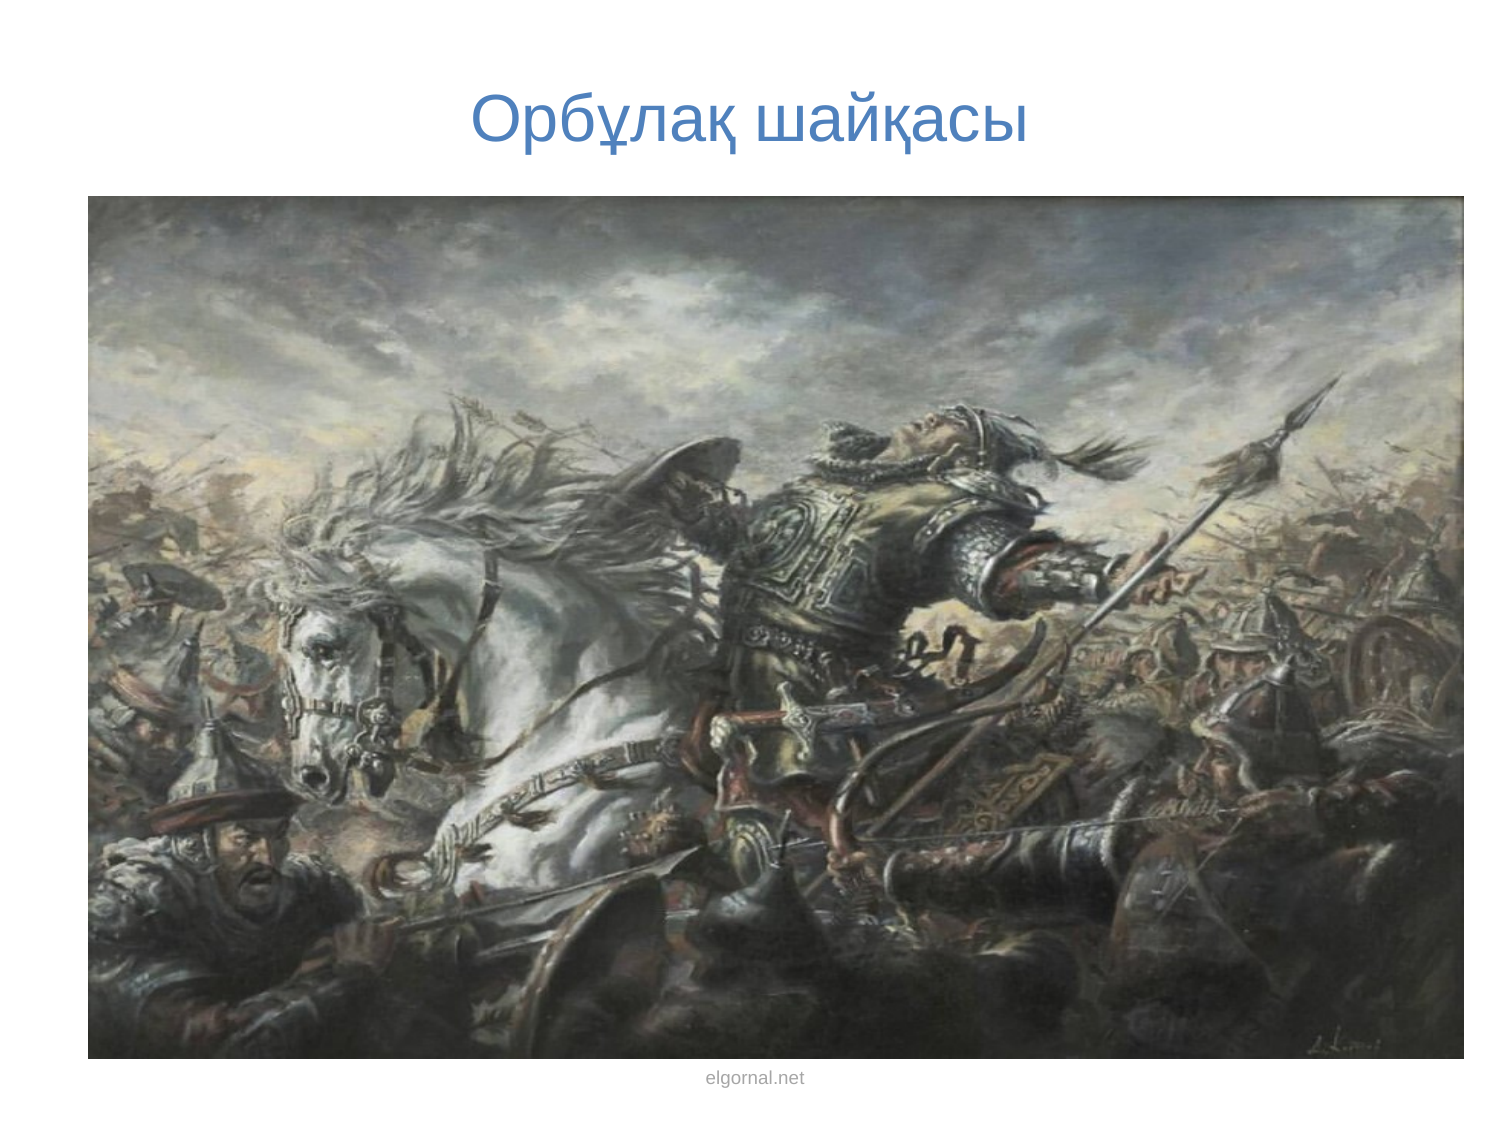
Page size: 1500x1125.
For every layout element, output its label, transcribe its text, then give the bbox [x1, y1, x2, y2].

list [88, 195, 1465, 1059]
title Орбұлақ шайқасы [75, 45, 1425, 185]
text_box elgornal.net [690, 1066, 821, 1096]
